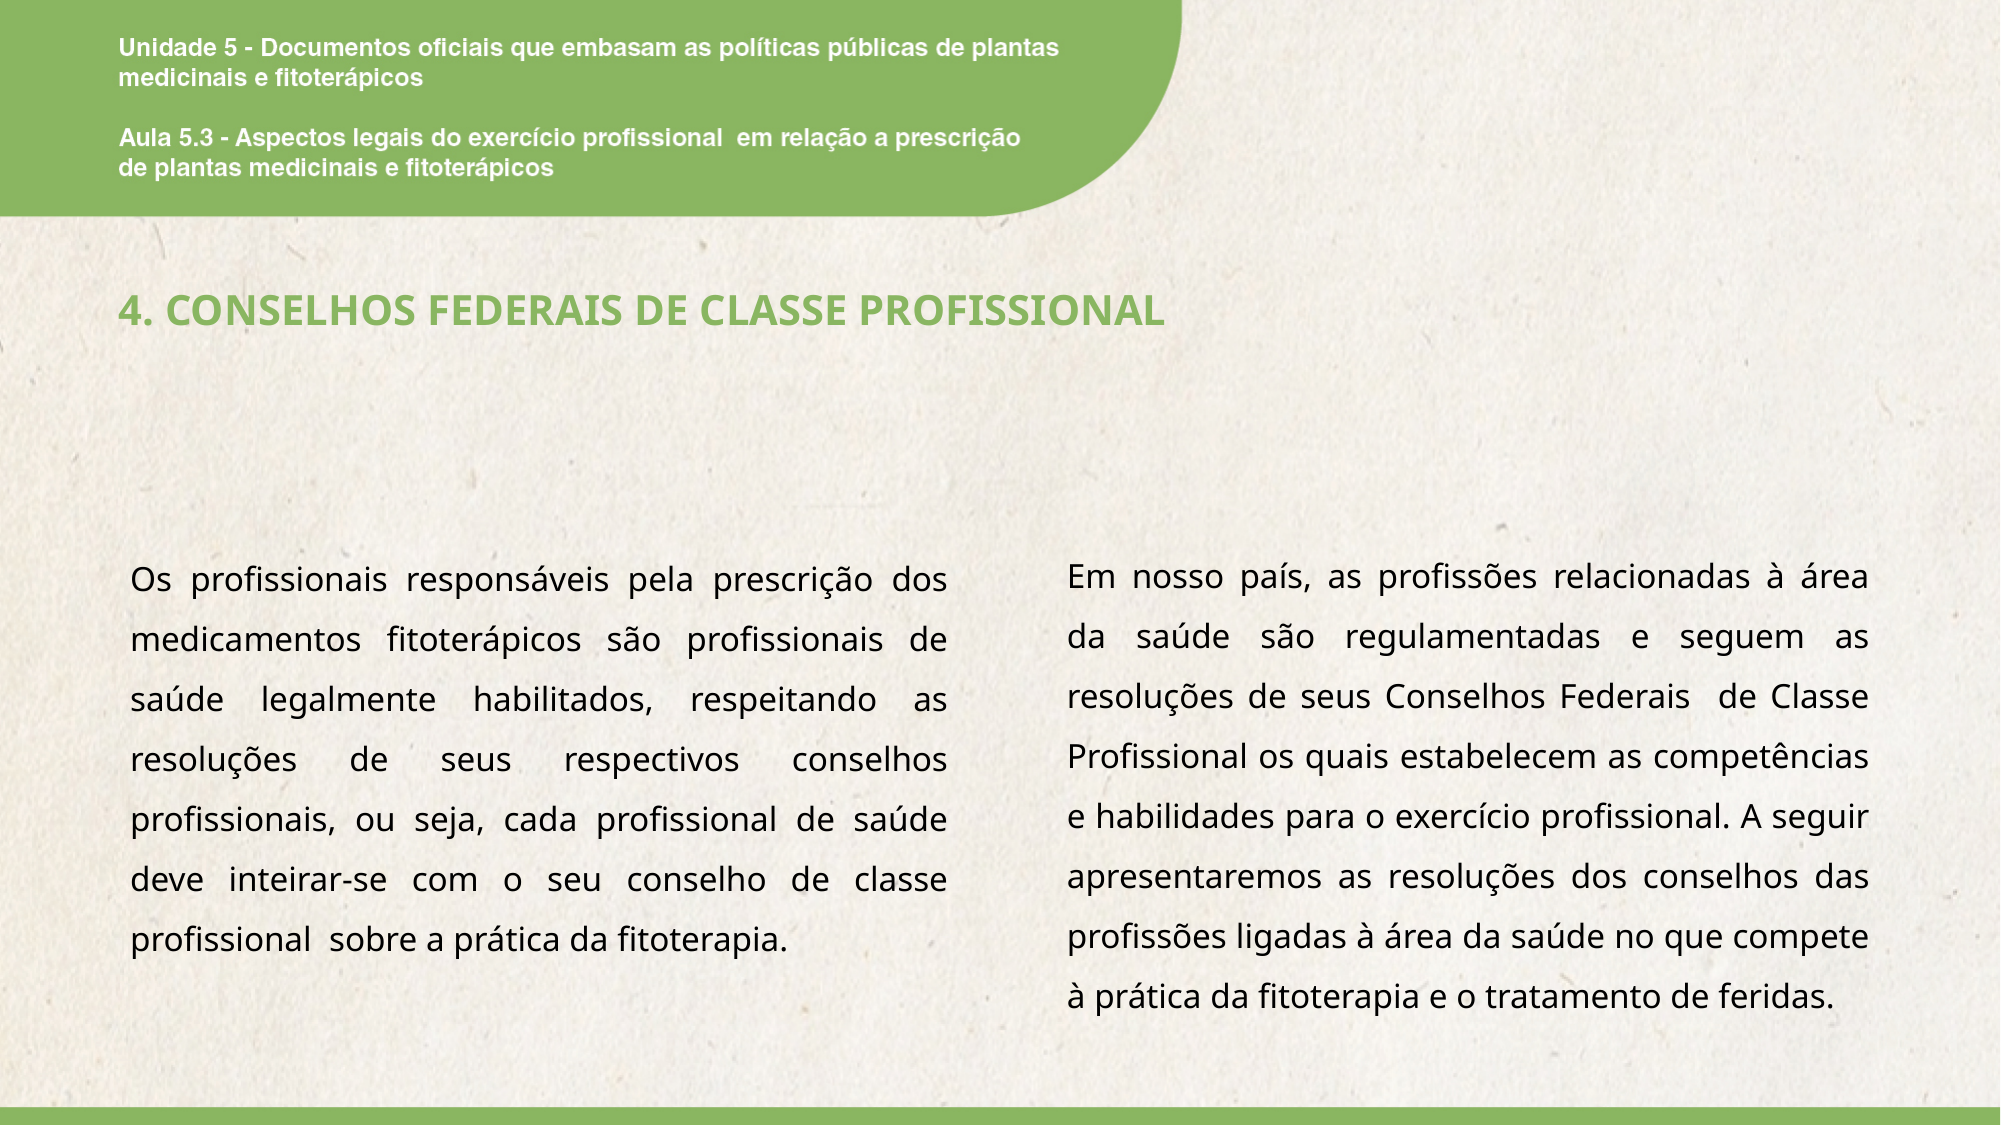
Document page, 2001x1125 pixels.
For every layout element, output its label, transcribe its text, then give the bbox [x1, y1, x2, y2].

text_box Em nosso país, as profissões relacionadas à área da saúde são regulamentadas e seguem as resoluções de seus Conselhos Federais de Classe Profissional os quais estabelecem as competências e habilidades para o exercício profissional. A seguir apresentaremos as resoluções dos conselhos das profissões ligadas à área da saúde no que compete à prática da fitoterapia e o tratamento de feridas. [1051, 528, 1886, 1023]
text_box Os profissionais responsáveis pela prescrição dos medicamentos fitoterápicos são profissionais de saúde legalmente habilitados, respeitando as resoluções de seus respectivos conselhos profissionais, ou seja, cada profissional de saúde deve inteirar-se com o seu conselho de classe profissional sobre a prática da fitoterapia. [115, 531, 965, 966]
picture [0, 0, 2001, 1125]
text_box 4. CONSELHOS FEDERAIS DE CLASSE PROFISSIONAL [103, 276, 1319, 342]
